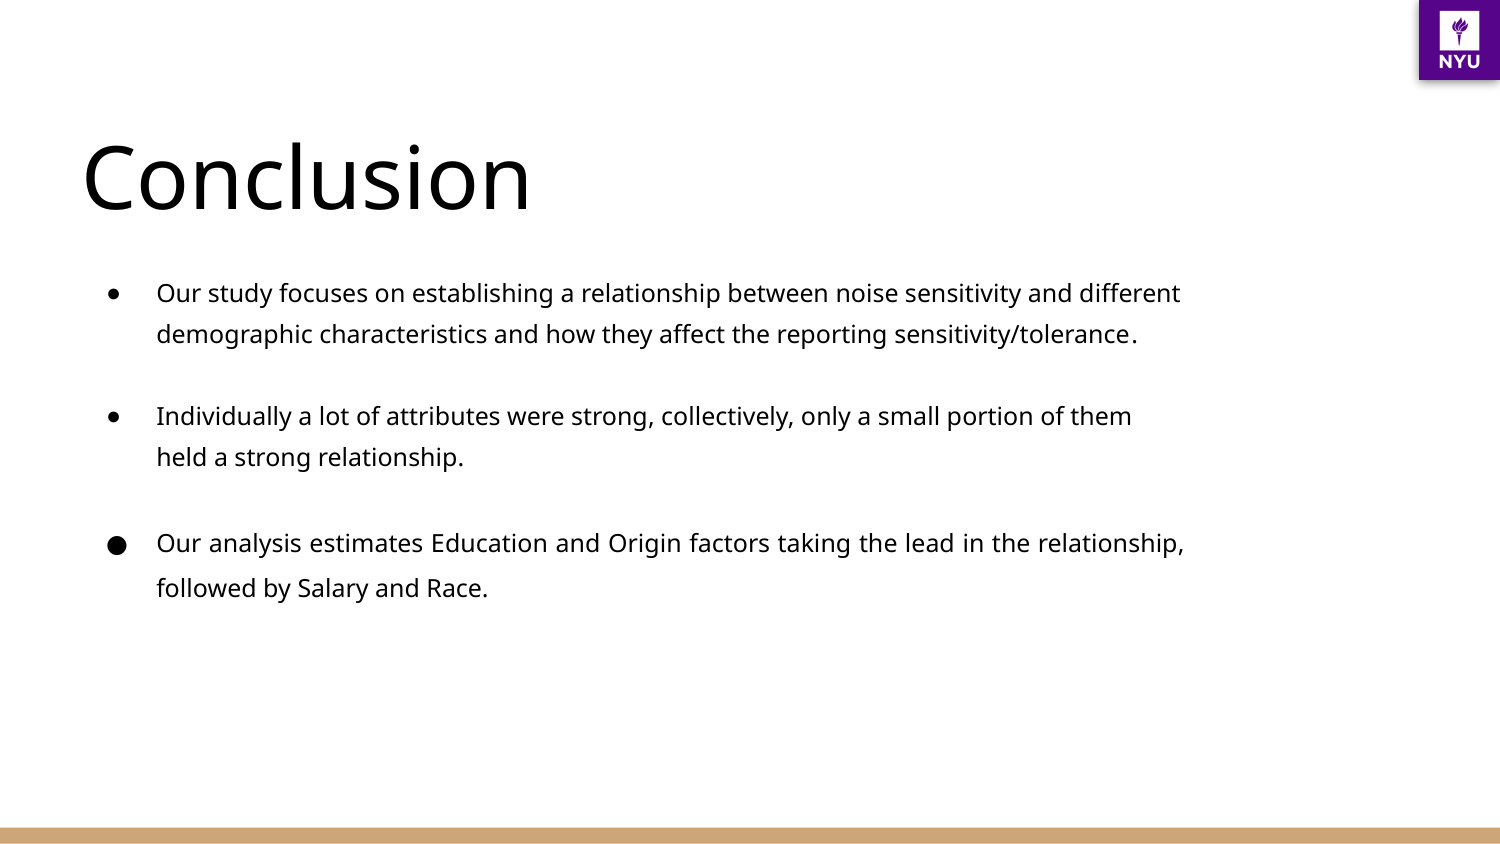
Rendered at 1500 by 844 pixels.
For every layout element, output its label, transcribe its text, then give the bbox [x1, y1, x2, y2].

text_box Conclusion [66, 103, 650, 205]
picture [1419, 0, 1500, 81]
text_box Our study focuses on establishing a relationship between noise sensitivity and different demographic characteristics and how they affect the reporting sensitivity/tolerance. Individually a lot of attributes were strong, collectively, only a small portion of them held a strong relationship. Our analysis estimates Education and Origin factors taking the lead in the relationship, followed by Salary and Race. [66, 259, 1202, 737]
